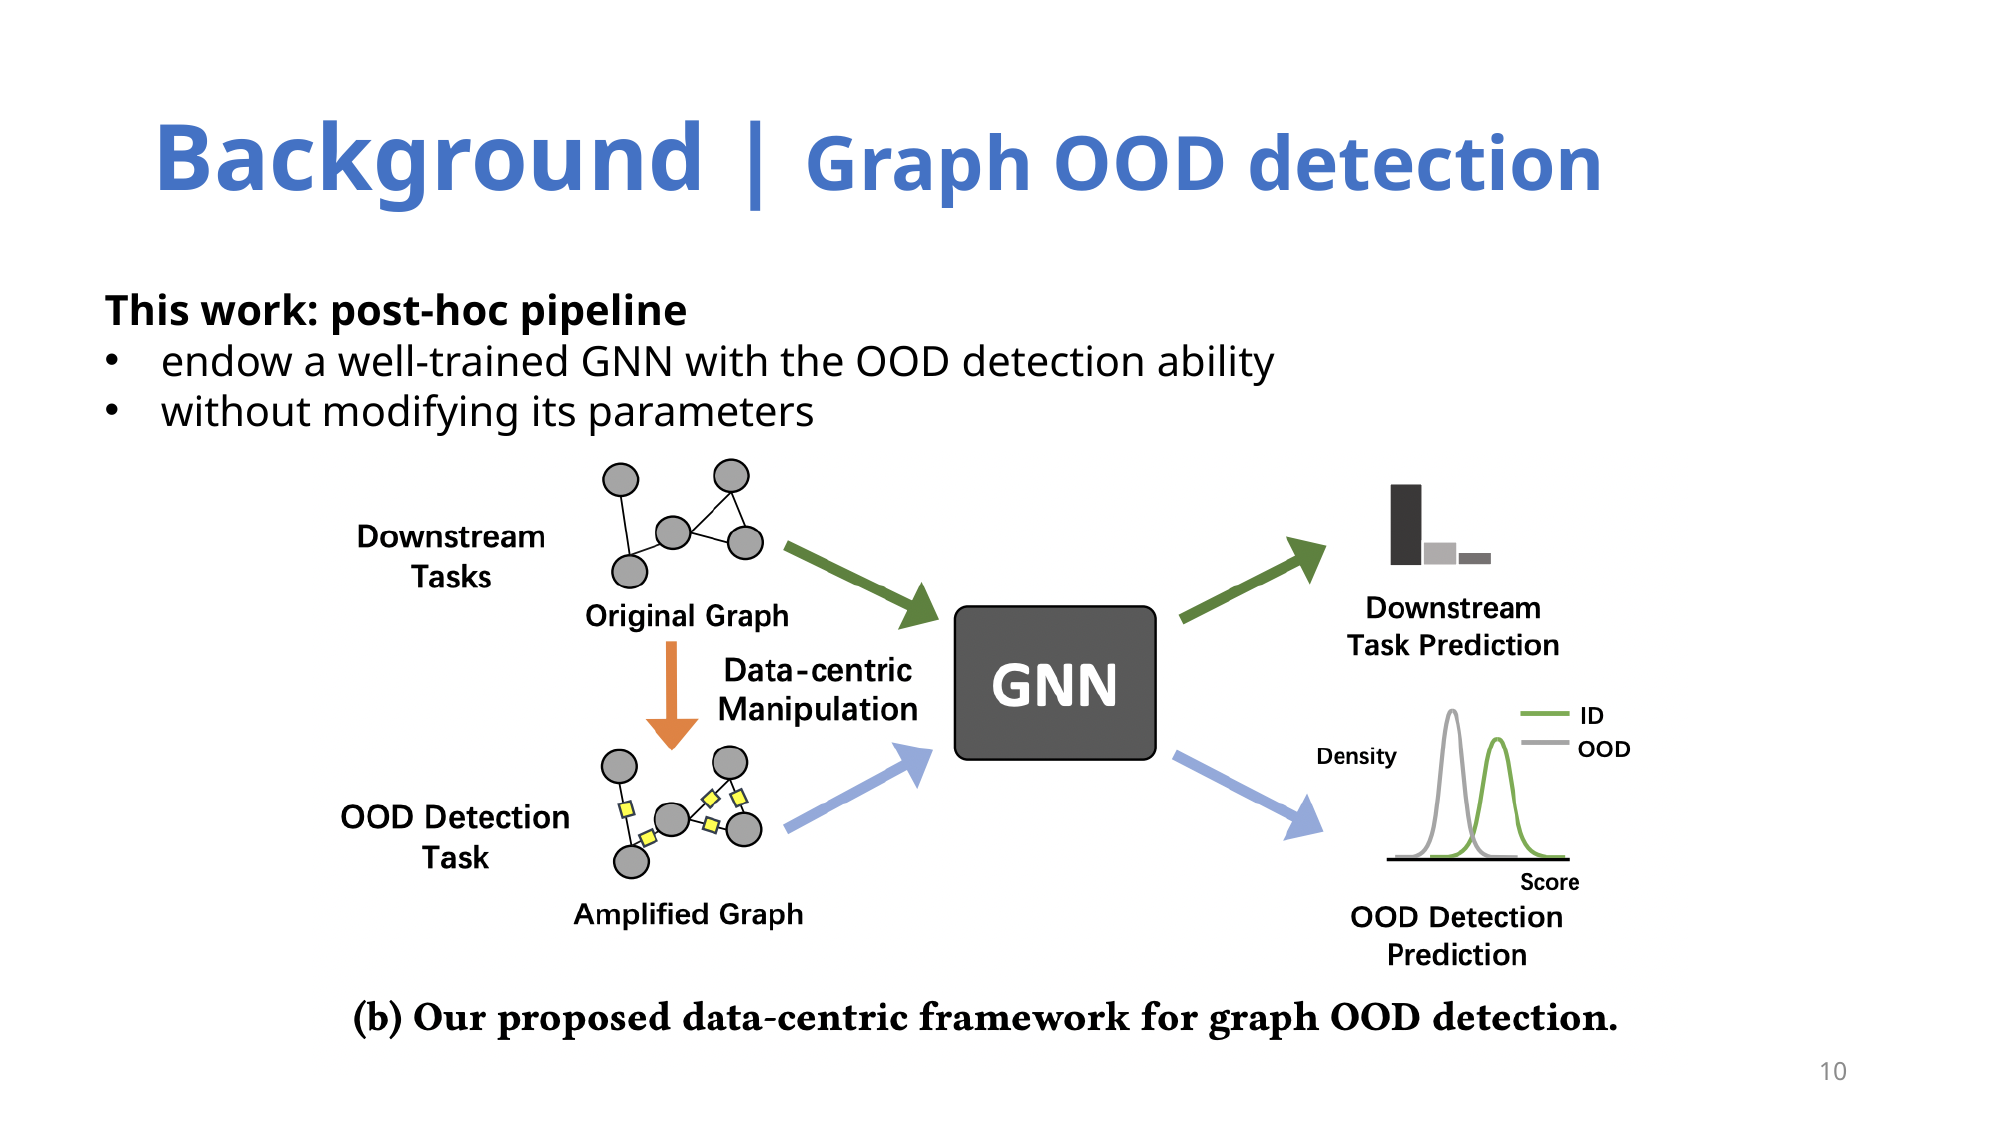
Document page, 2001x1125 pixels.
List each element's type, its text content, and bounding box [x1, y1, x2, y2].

title Background | Graph OOD detection [137, 52, 1863, 270]
slide_number 10 [1412, 1042, 1863, 1103]
picture [312, 450, 1688, 1075]
text_box This work: post-hoc pipeline ﻿endow a well-trained GNN with the OOD detection ability without modifying its parameters [89, 276, 1301, 442]
